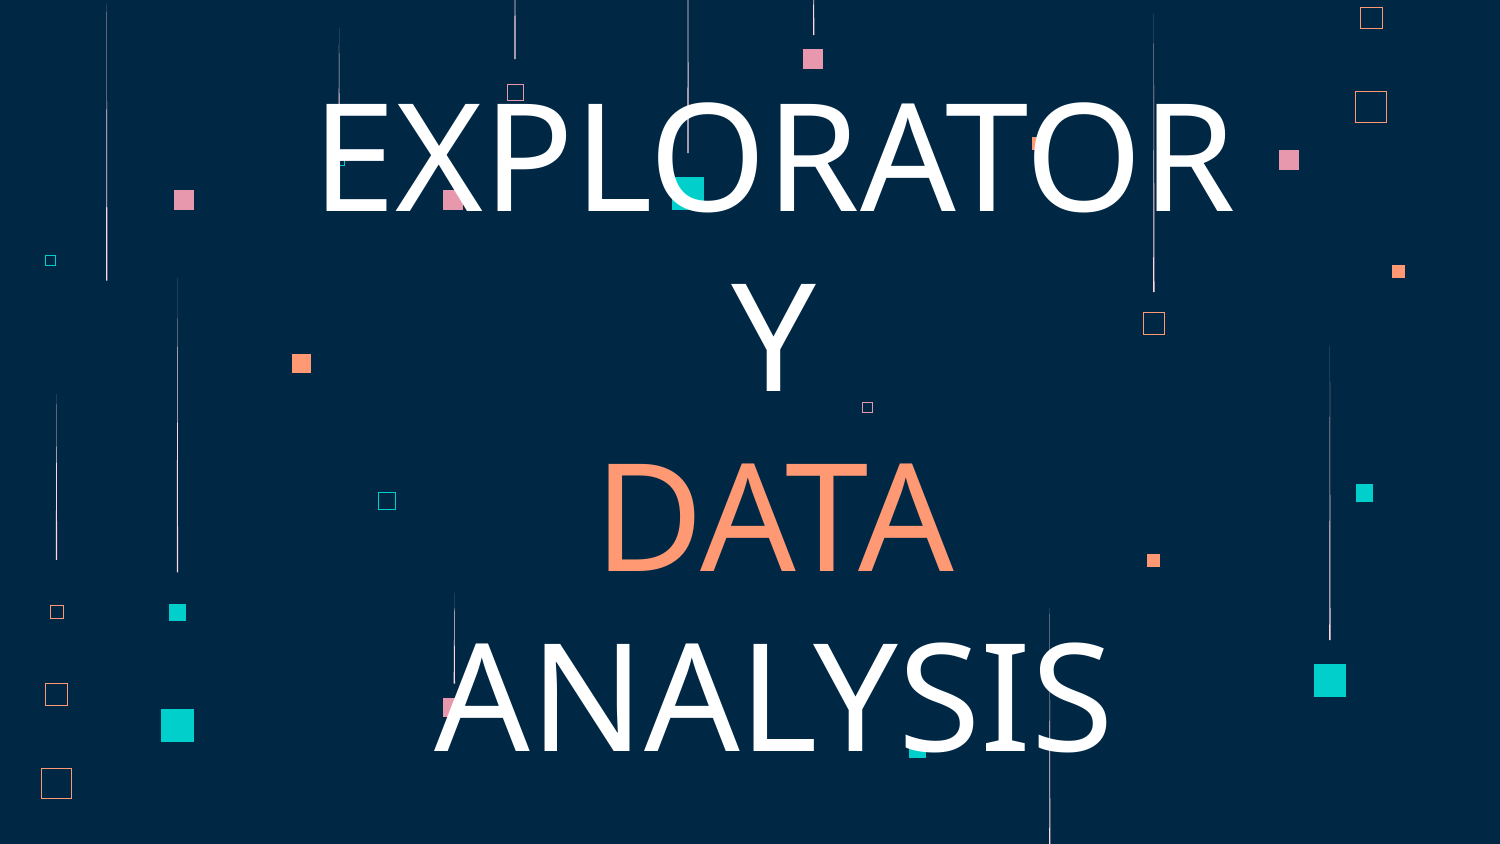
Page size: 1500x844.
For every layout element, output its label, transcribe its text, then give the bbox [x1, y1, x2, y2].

title EXPLORATORY DATA ANALYSIS [292, 245, 1256, 599]
